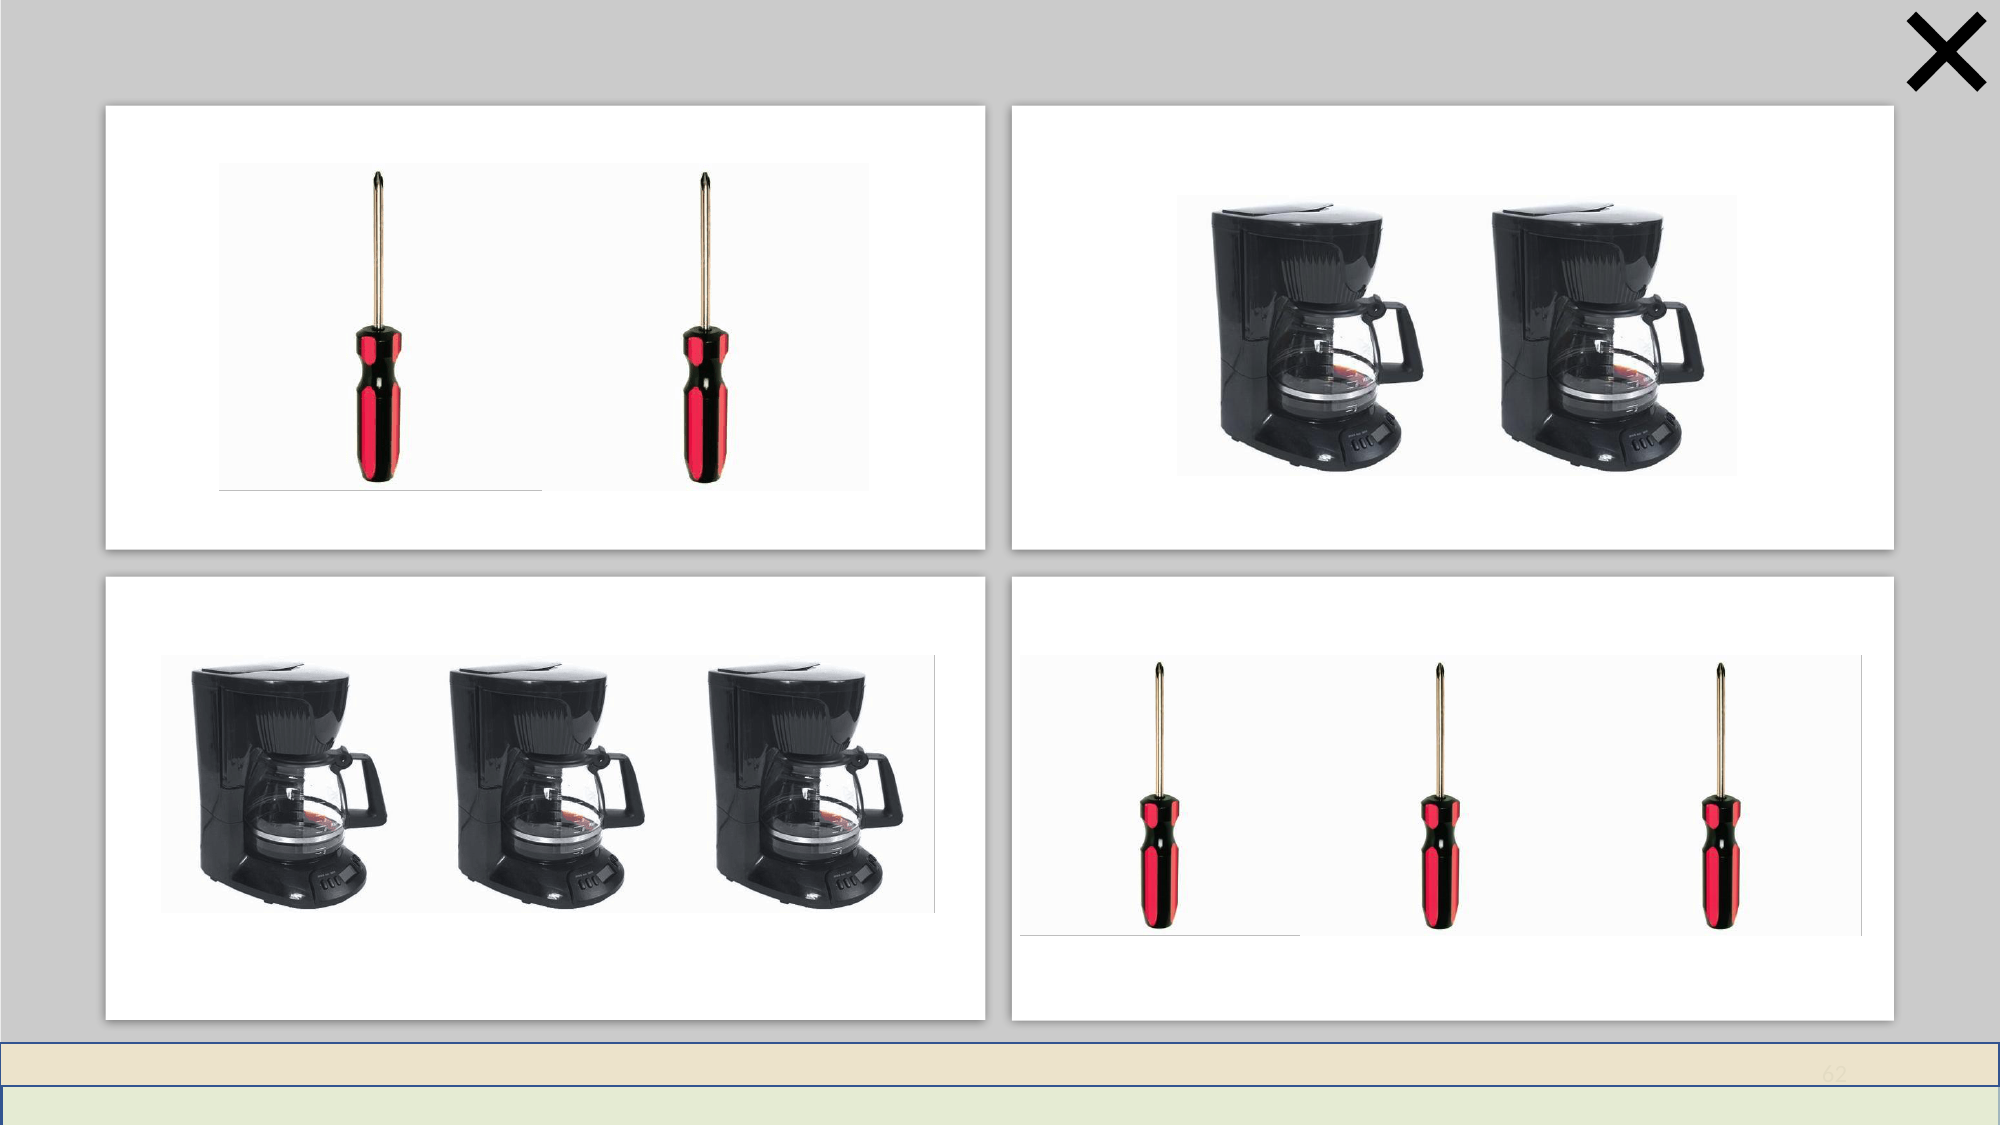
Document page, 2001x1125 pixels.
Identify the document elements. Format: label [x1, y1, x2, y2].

text_box [0, 1085, 2000, 1125]
text_box [0, 1042, 2000, 1085]
text_box [104, 104, 986, 551]
picture [1020, 655, 1862, 936]
text_box [0, 0, 2000, 1042]
picture [1892, 0, 2000, 106]
picture [1175, 195, 1737, 476]
text_box [1011, 576, 1895, 1022]
picture [161, 655, 936, 914]
picture [218, 163, 873, 491]
text_box [1011, 104, 1895, 551]
text_box [104, 576, 986, 1021]
